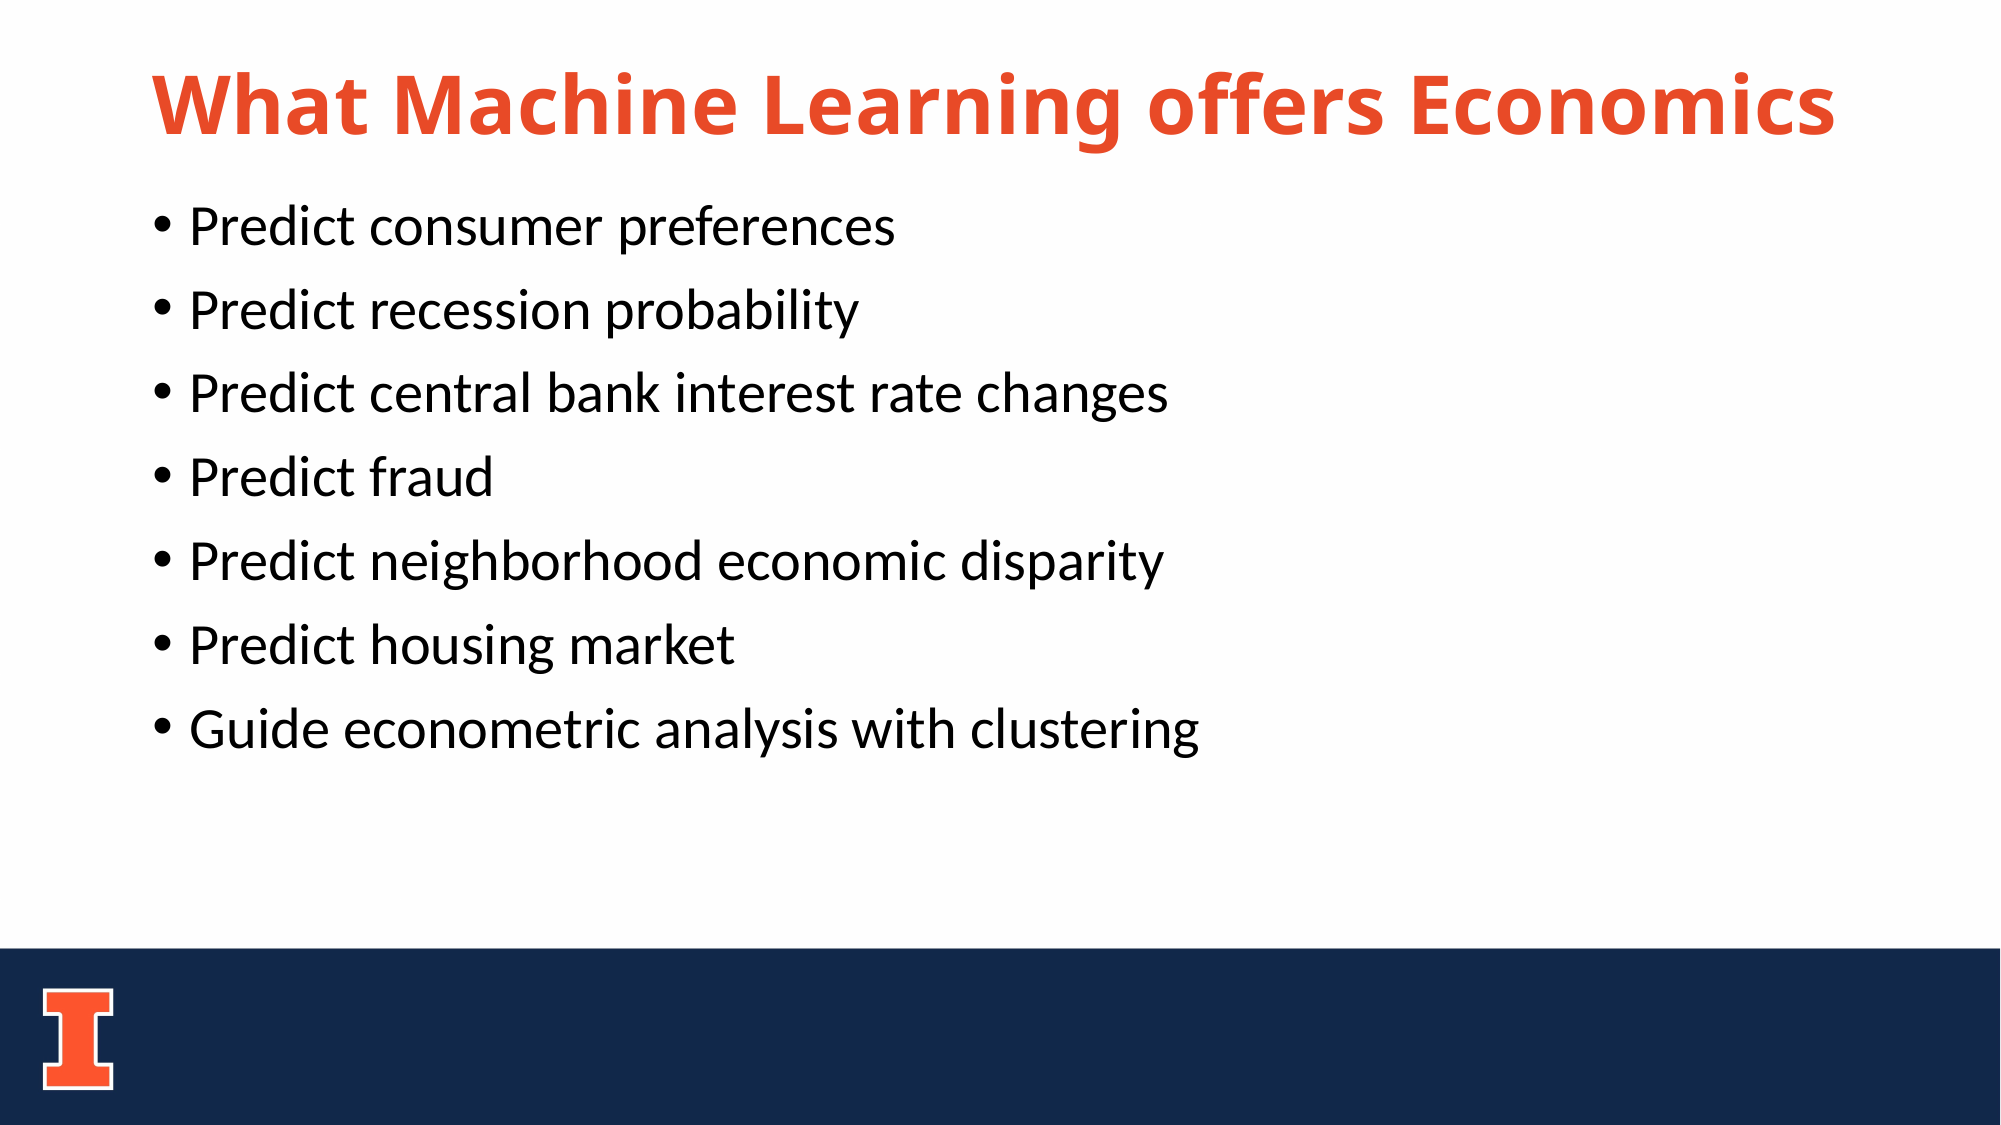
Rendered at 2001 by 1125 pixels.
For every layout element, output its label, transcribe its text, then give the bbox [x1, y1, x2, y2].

picture [0, 0, 2001, 1125]
list Predict consumer preferences Predict recession probability Predict central bank interest rate changes Predict fraud Predict neighborhood economic disparity Predict housing market Guide econometric analysis with clustering [137, 187, 1863, 940]
title What Machine Learning offers Economics [137, 56, 1863, 163]
